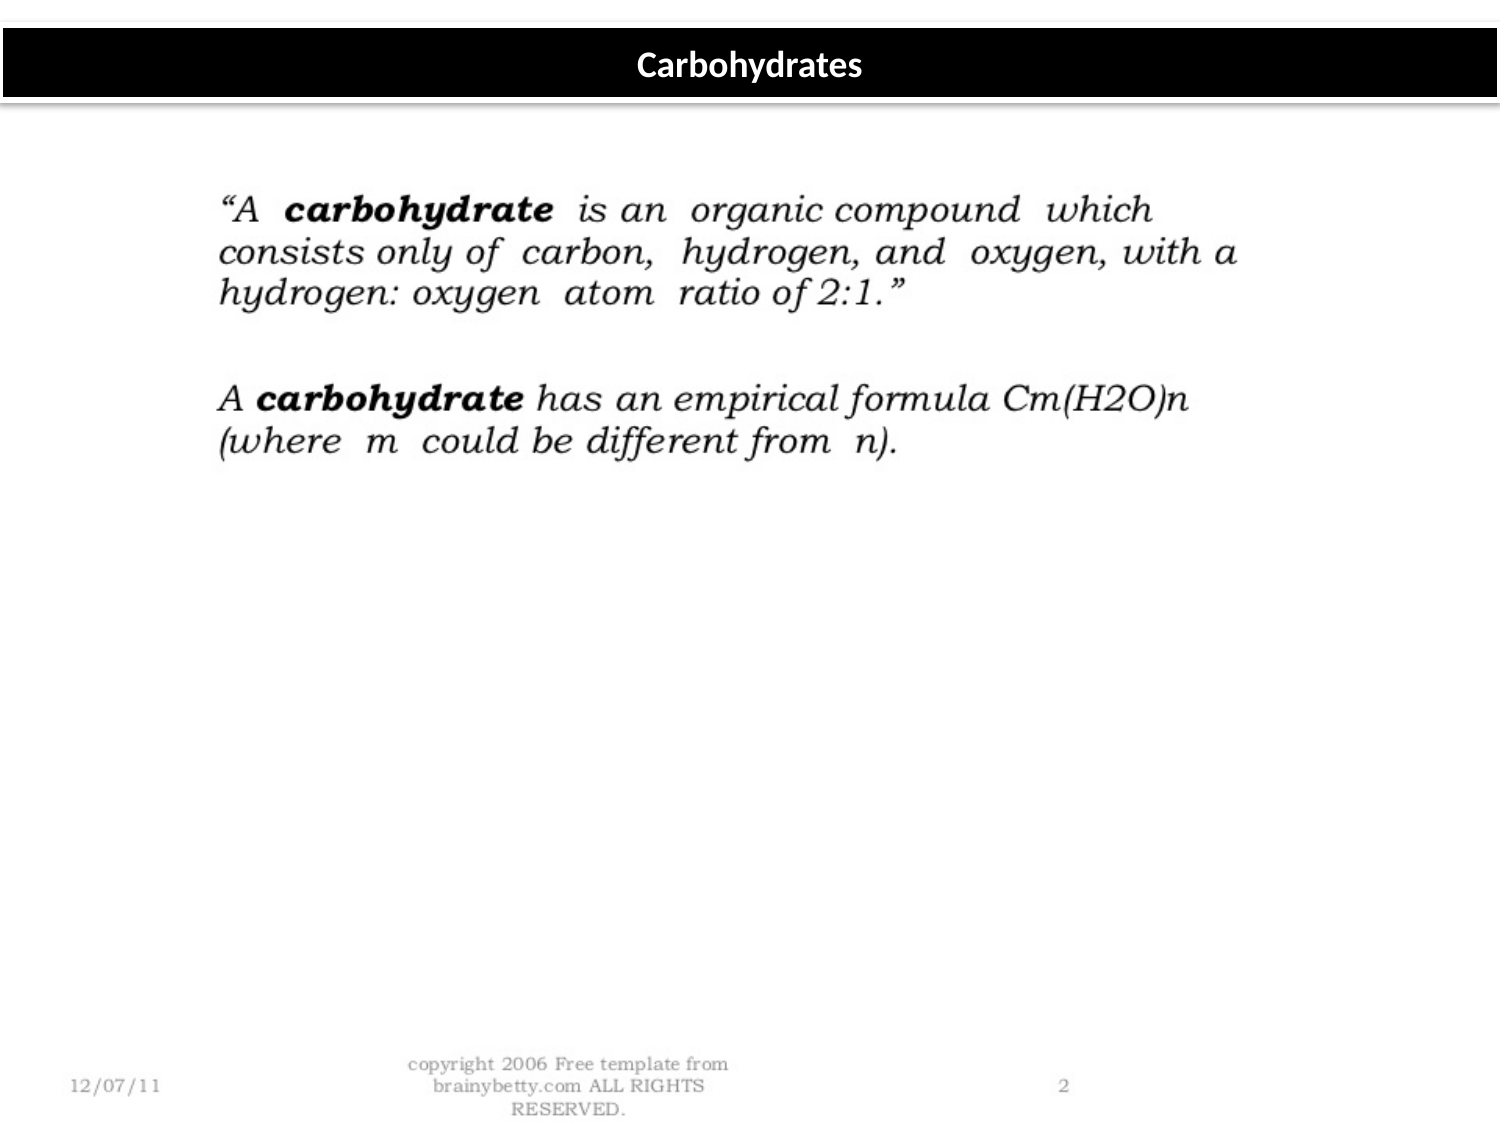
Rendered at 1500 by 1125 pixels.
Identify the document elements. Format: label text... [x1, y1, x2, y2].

text_box Carbohydrates [0, 22, 1500, 103]
picture [187, 149, 1263, 488]
picture [24, 1035, 1101, 1125]
